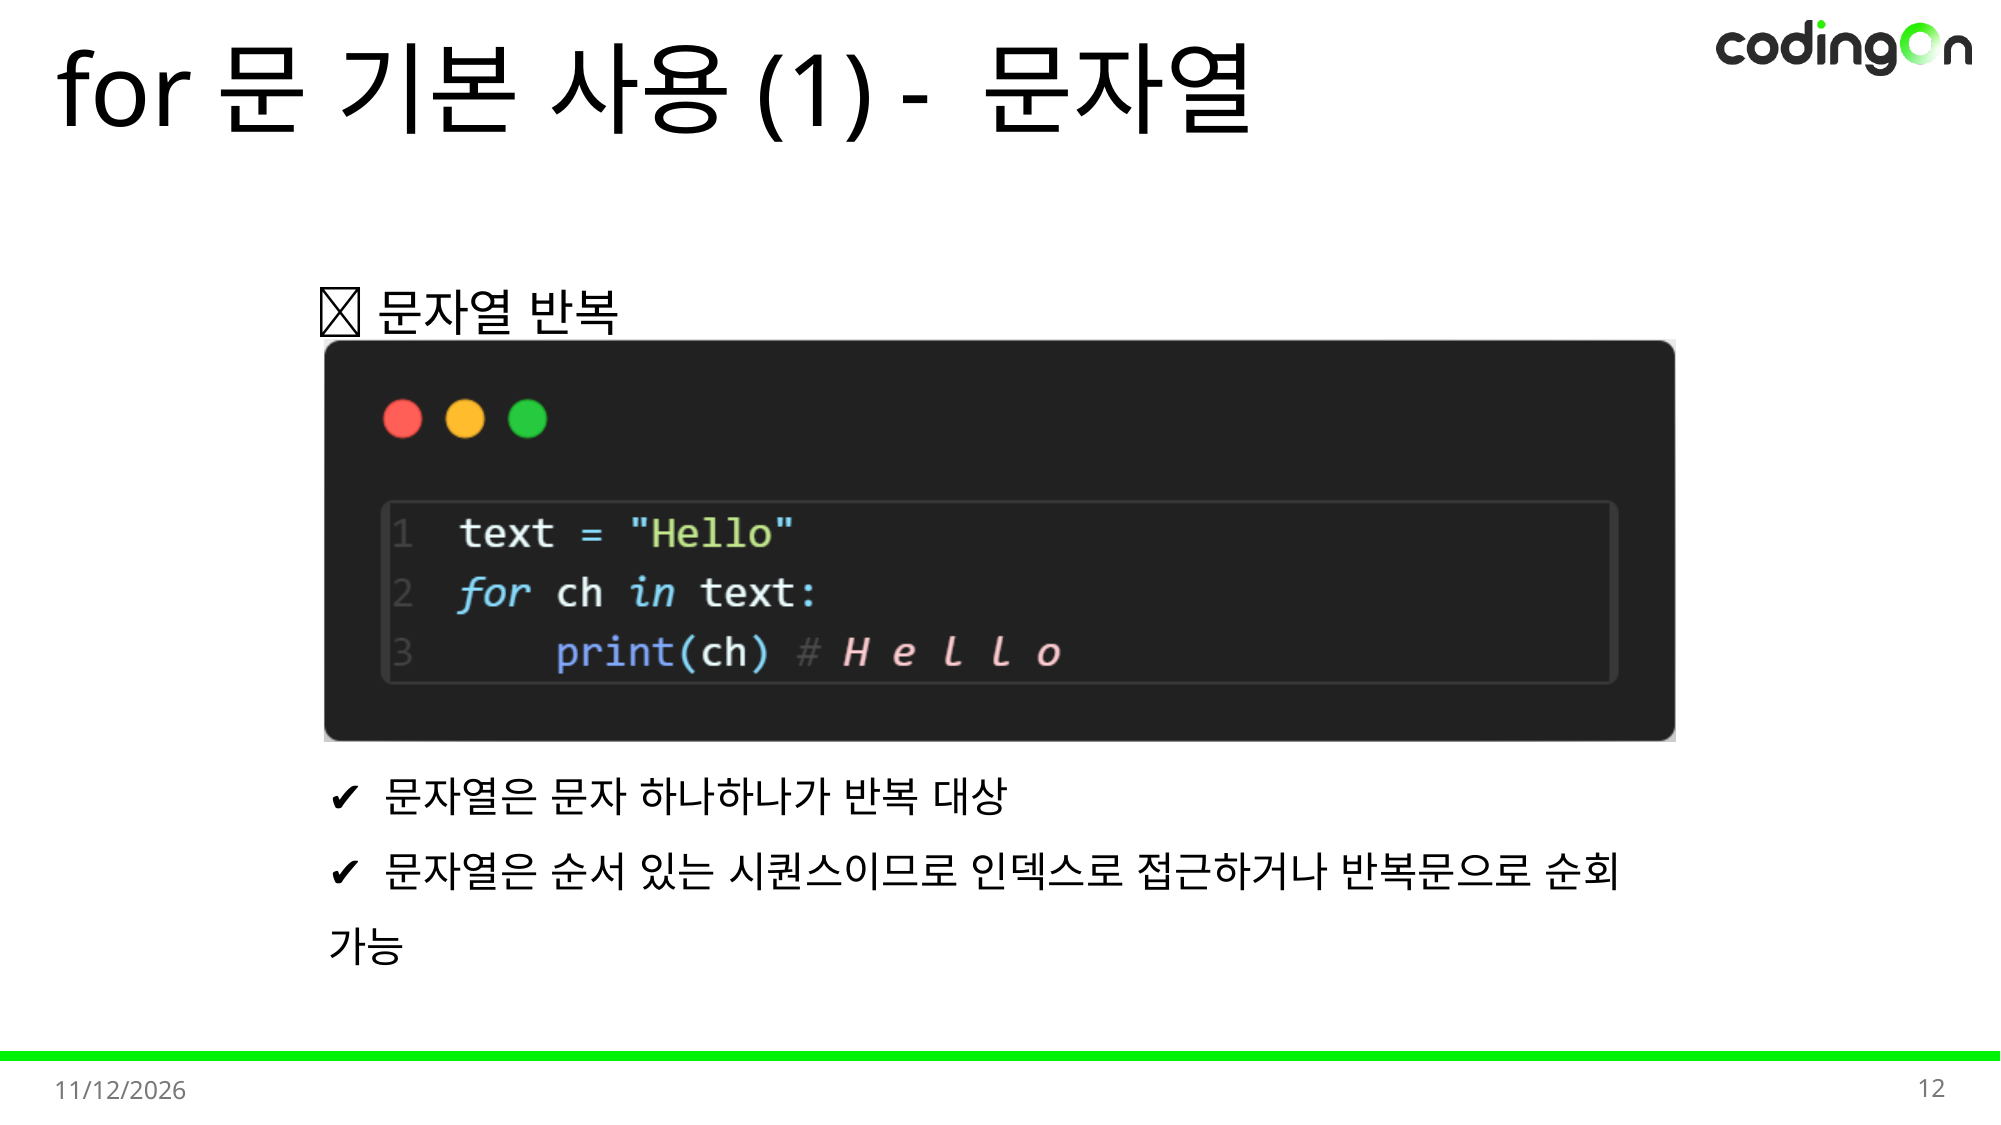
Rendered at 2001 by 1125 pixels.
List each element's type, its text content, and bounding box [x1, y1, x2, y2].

text_box ✔️ 문자열은 문자 하나하나가 반복 대상 ✔️ 문자열은 순서 있는 시퀀스이므로 인덱스로 접근하거나 반복문으로 순회 가능 [313, 737, 1646, 978]
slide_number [39, 1061, 490, 1122]
title for문 기본 사용(1) - 문자열 [41, 0, 1767, 188]
text_box ✅문자열 반복 [300, 243, 1305, 349]
picture [323, 339, 1677, 742]
picture [1767, 20, 1972, 76]
slide_number 12 [1510, 1059, 1961, 1120]
